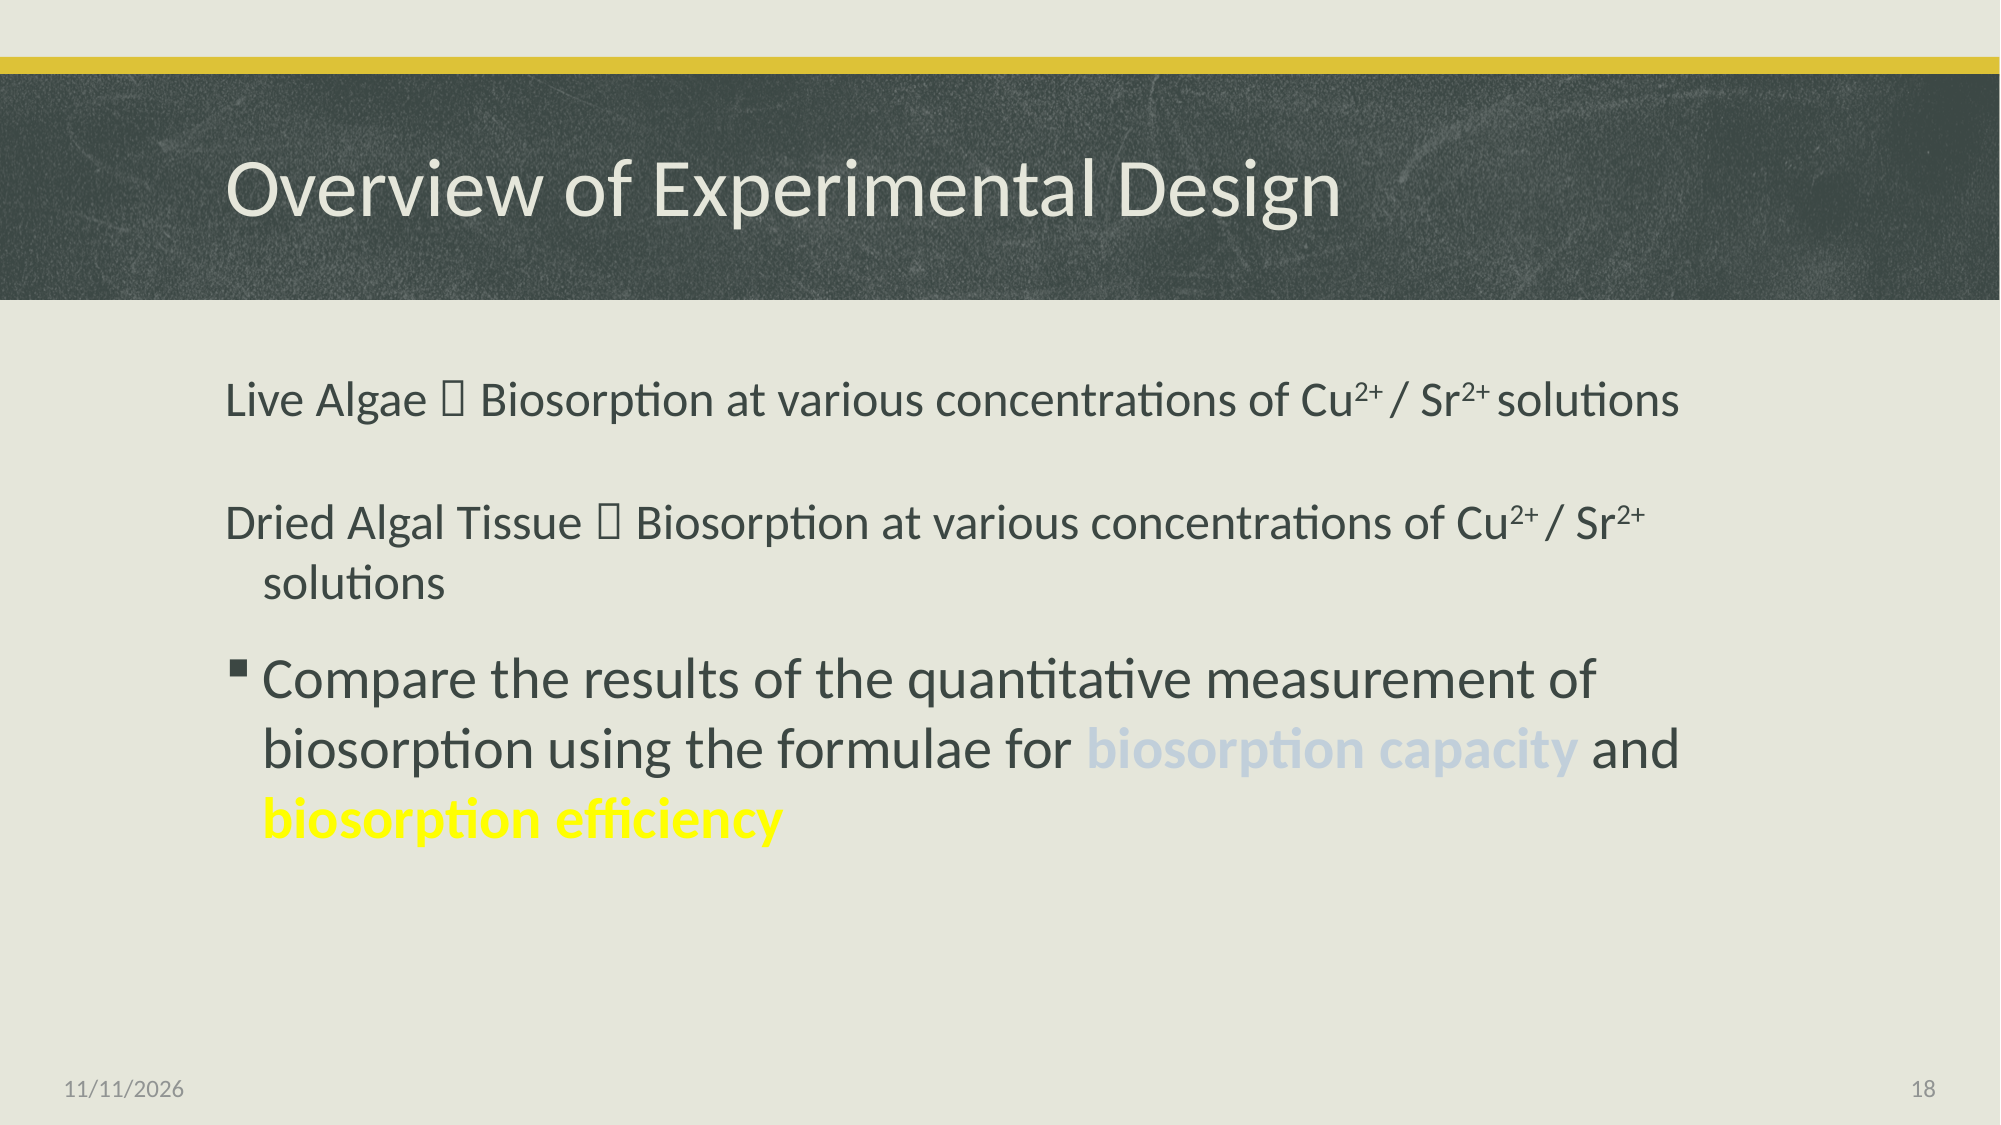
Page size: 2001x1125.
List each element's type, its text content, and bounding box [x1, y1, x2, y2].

slide_number 18 [1628, 1057, 1952, 1118]
list Live Algae  Biosorption at various concentrations of Cu2+ / Sr2+ solutions Dried Algal Tissue  Biosorption at various concentrations of Cu2+ / Sr2+ solutions Compare the results of the quantitative measurement of biosorption using the formulae for biosorption capacity and biosorption efficiency [210, 359, 1790, 1014]
picture [0, 74, 2000, 300]
title Overview of Experimental Design [210, 76, 1790, 300]
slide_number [48, 1057, 372, 1118]
